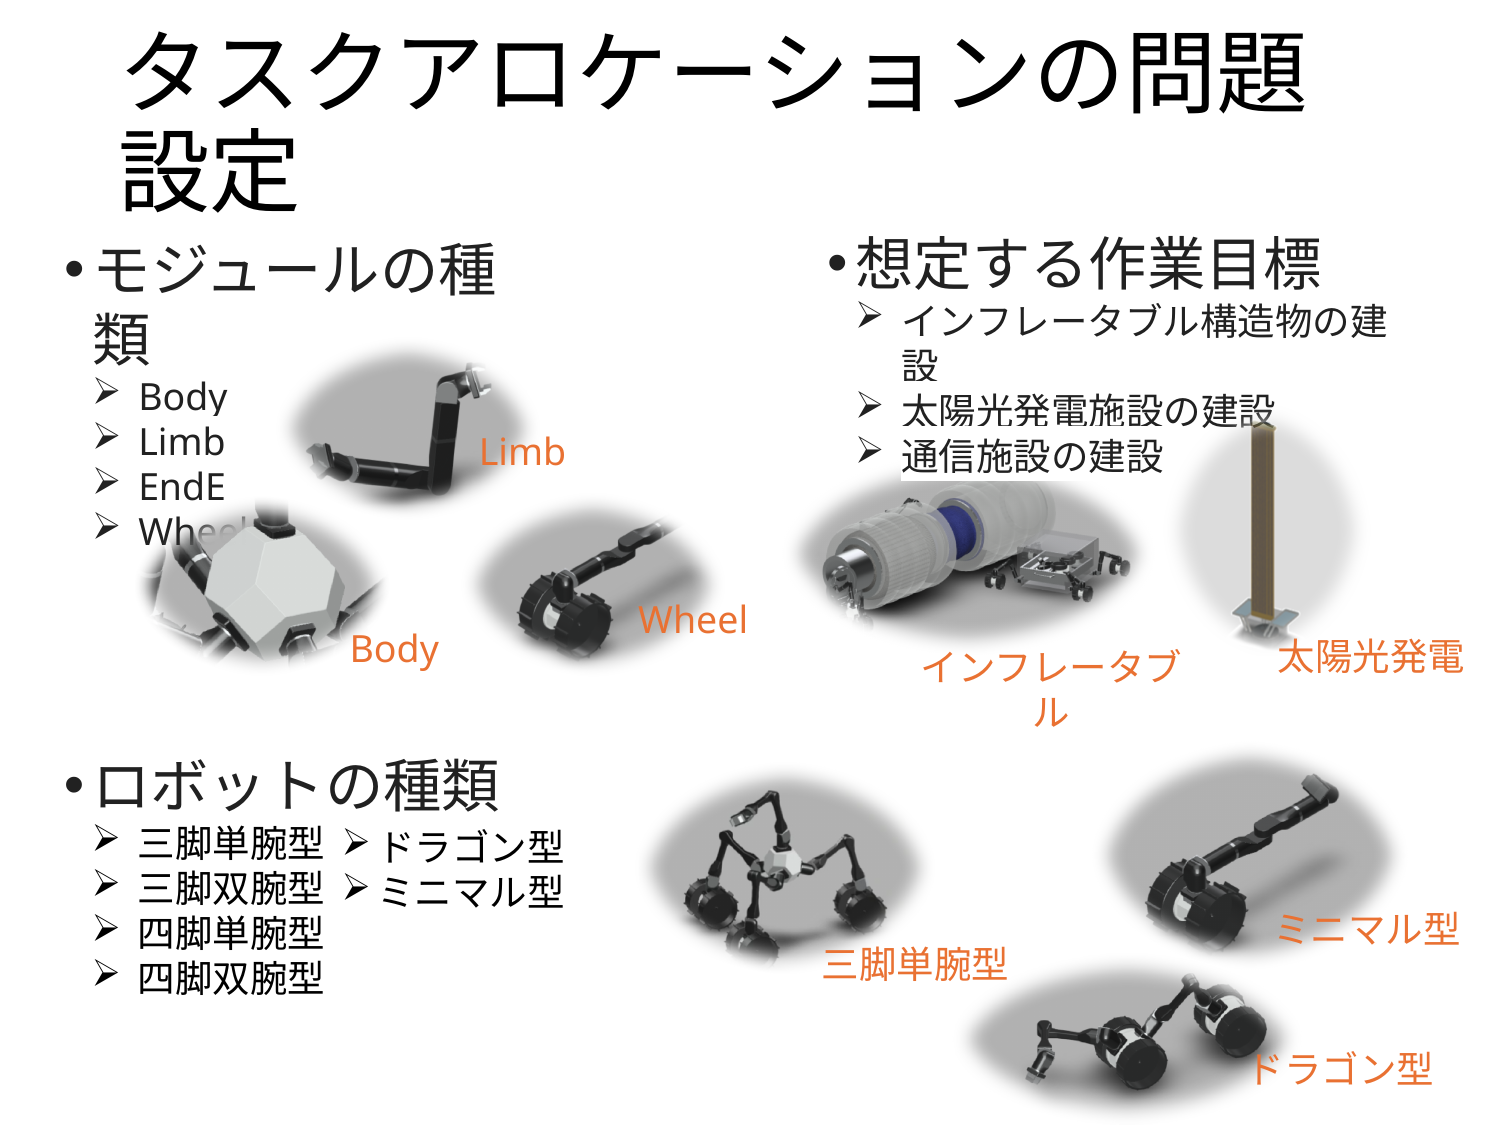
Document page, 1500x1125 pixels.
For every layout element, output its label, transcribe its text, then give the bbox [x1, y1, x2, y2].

text_box インフレータブル [891, 657, 1212, 741]
picture [778, 399, 1374, 661]
text_box ロボットの種類 三脚単腕型 三脚双腕型 四脚単腕型 四脚双腕型 [48, 742, 565, 1007]
text_box 三脚単腕型 [803, 933, 1028, 994]
title タスクアロケーションの問題設定 [103, 17, 1397, 236]
picture [629, 758, 941, 978]
text_box Limb [545, 420, 607, 481]
text_box モジュールの種類 Body Limb EndE Wheel [49, 225, 566, 561]
text_box ドラゴン型 [1307, 1039, 1453, 1099]
text_box ドラゴン型 ミニマル型 [287, 816, 629, 922]
picture [128, 334, 731, 680]
picture [947, 739, 1412, 1125]
text_box Body [395, 617, 456, 678]
text_box 想定する作業目標 インフレータブル構造物の建設 太陽光発電施設の建設 通信施設の建設 [812, 220, 1408, 530]
text_box Wheel [731, 588, 778, 649]
text_box 太陽光発電 [1245, 625, 1499, 686]
text_box ミニマル型 [1412, 898, 1480, 959]
